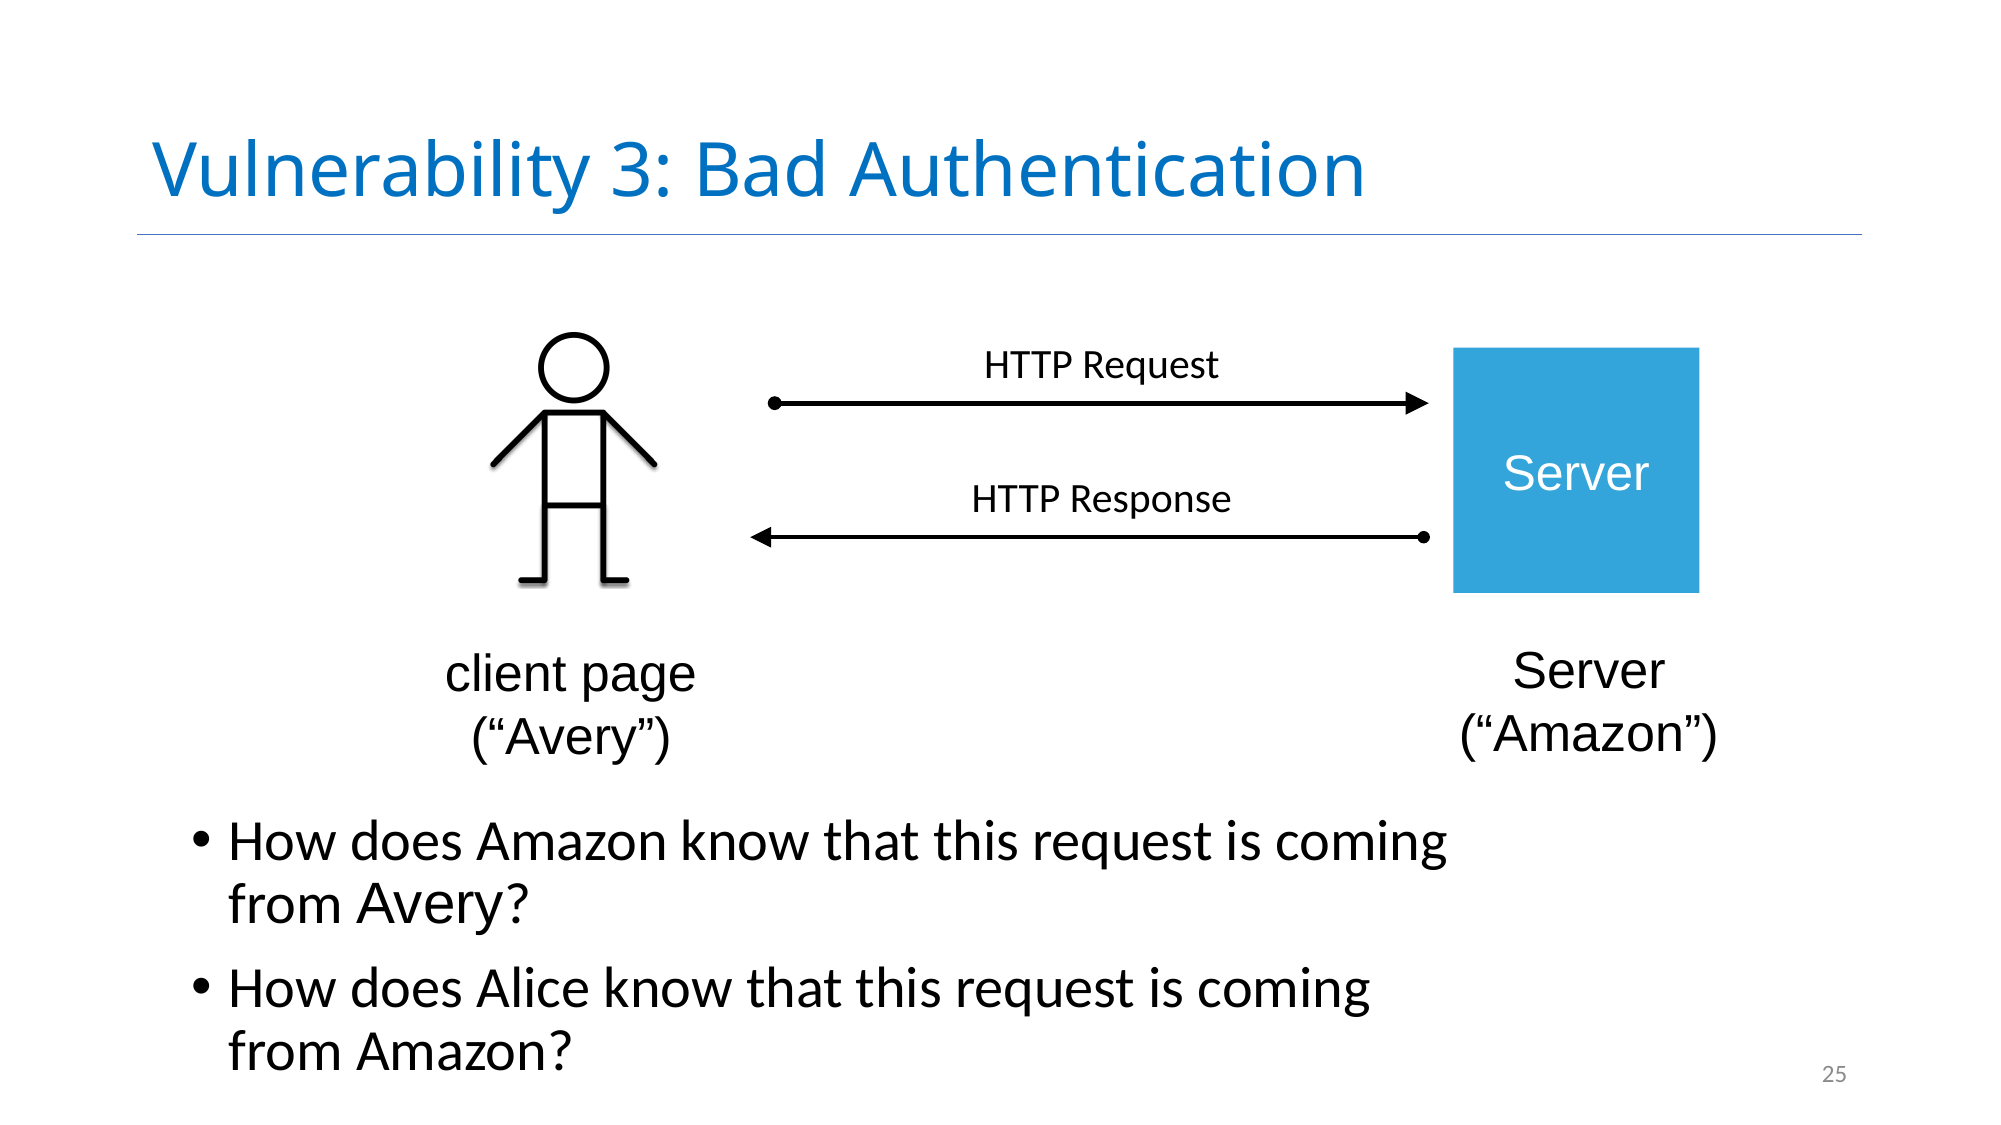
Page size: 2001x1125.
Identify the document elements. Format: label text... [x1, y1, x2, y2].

text_box [750, 526, 1430, 548]
picture [484, 330, 662, 589]
text_box Server (“Amazon”) [1452, 631, 1725, 768]
slide_number 25 [1412, 1042, 1863, 1103]
text_box [768, 392, 1429, 414]
text_box Server [1453, 347, 1700, 593]
list How does Amazon know that this request is coming from Avery? How does Alice know that this request is coming from Amazon? [175, 803, 1470, 1125]
text_box HTTP Request [916, 331, 1288, 393]
title Vulnerability 3: Bad Authentication [137, 3, 1863, 221]
text_box client page (“Avery”) [439, 633, 704, 771]
text_box HTTP Response [916, 465, 1288, 527]
